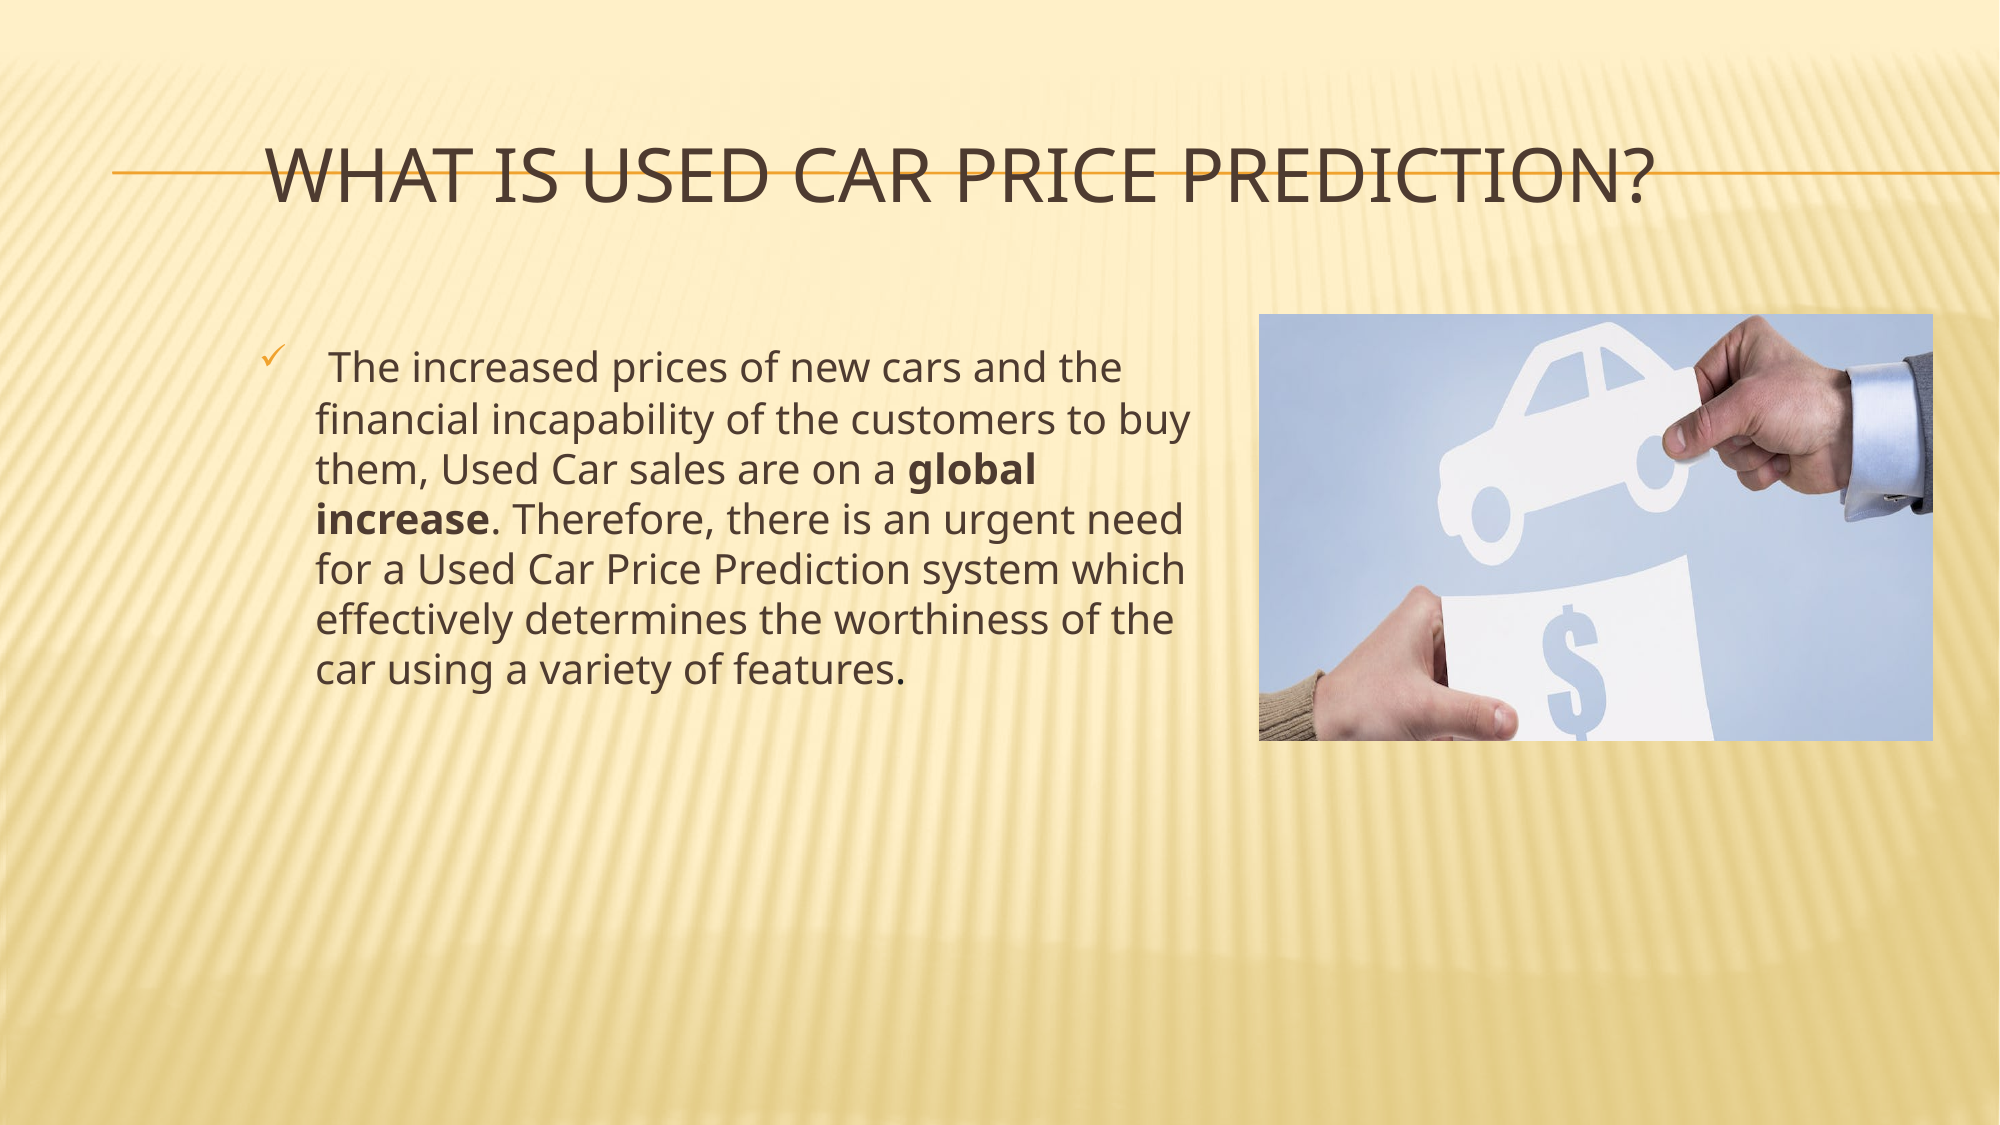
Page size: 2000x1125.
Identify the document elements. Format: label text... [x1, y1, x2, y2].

list The increased prices of new cars and the financial incapability of the customers to buy them, Used Car sales are on a global increase. Therefore, there is an urgent need for a Used Car Price Prediction system which effectively determines the worthiness of the car using a variety of features. [244, 325, 1225, 776]
title What is Used Car Price Prediction? [249, 66, 1863, 279]
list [1259, 314, 1934, 741]
